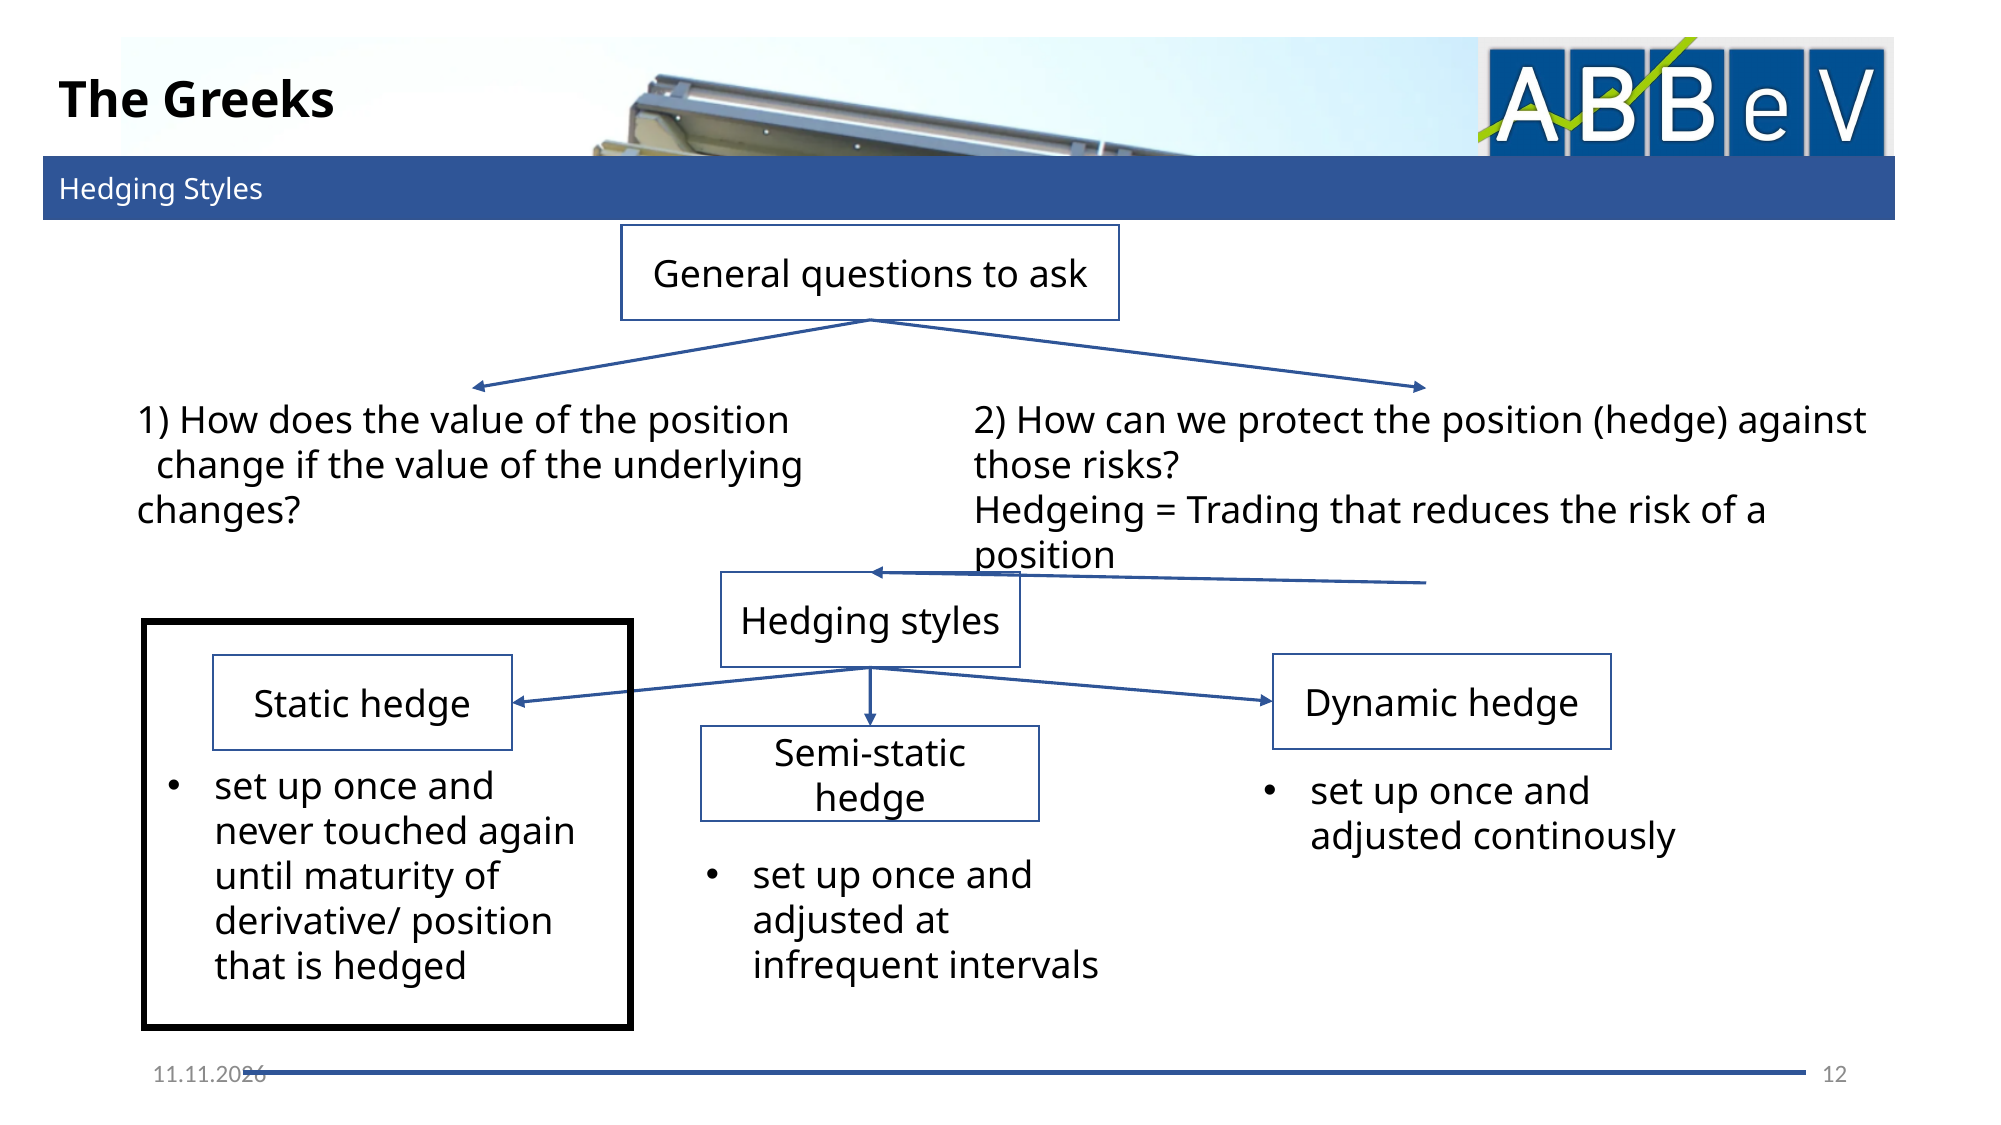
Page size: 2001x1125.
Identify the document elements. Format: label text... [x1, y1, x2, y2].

picture [121, 37, 1894, 171]
text_box [143, 621, 632, 1028]
text_box General questions to ask [620, 224, 1120, 319]
text_box 2) How can we protect the position (hedge) against those risks? Hedgeing = Trading that reduces the risk of a position [958, 388, 1894, 583]
text_box set up once and adjusted continously [1248, 759, 1708, 865]
text_box Semi-static hedge [700, 725, 1040, 822]
text_box 1) How does the value of the position change if the value of the underlying changes? [121, 388, 822, 538]
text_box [471, 319, 870, 389]
title The Greeks [43, 45, 121, 156]
text_box Hedging Styles [43, 156, 1895, 220]
slide_number 12 [1412, 1042, 1863, 1103]
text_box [870, 319, 1427, 389]
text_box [870, 667, 1273, 702]
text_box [511, 667, 870, 703]
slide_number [137, 1042, 588, 1103]
text_box set up once and adjusted at infrequent intervals [691, 843, 1150, 993]
text_box Hedging styles [720, 571, 1021, 667]
text_box Dynamic hedge [1272, 653, 1612, 750]
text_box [870, 539, 1427, 573]
